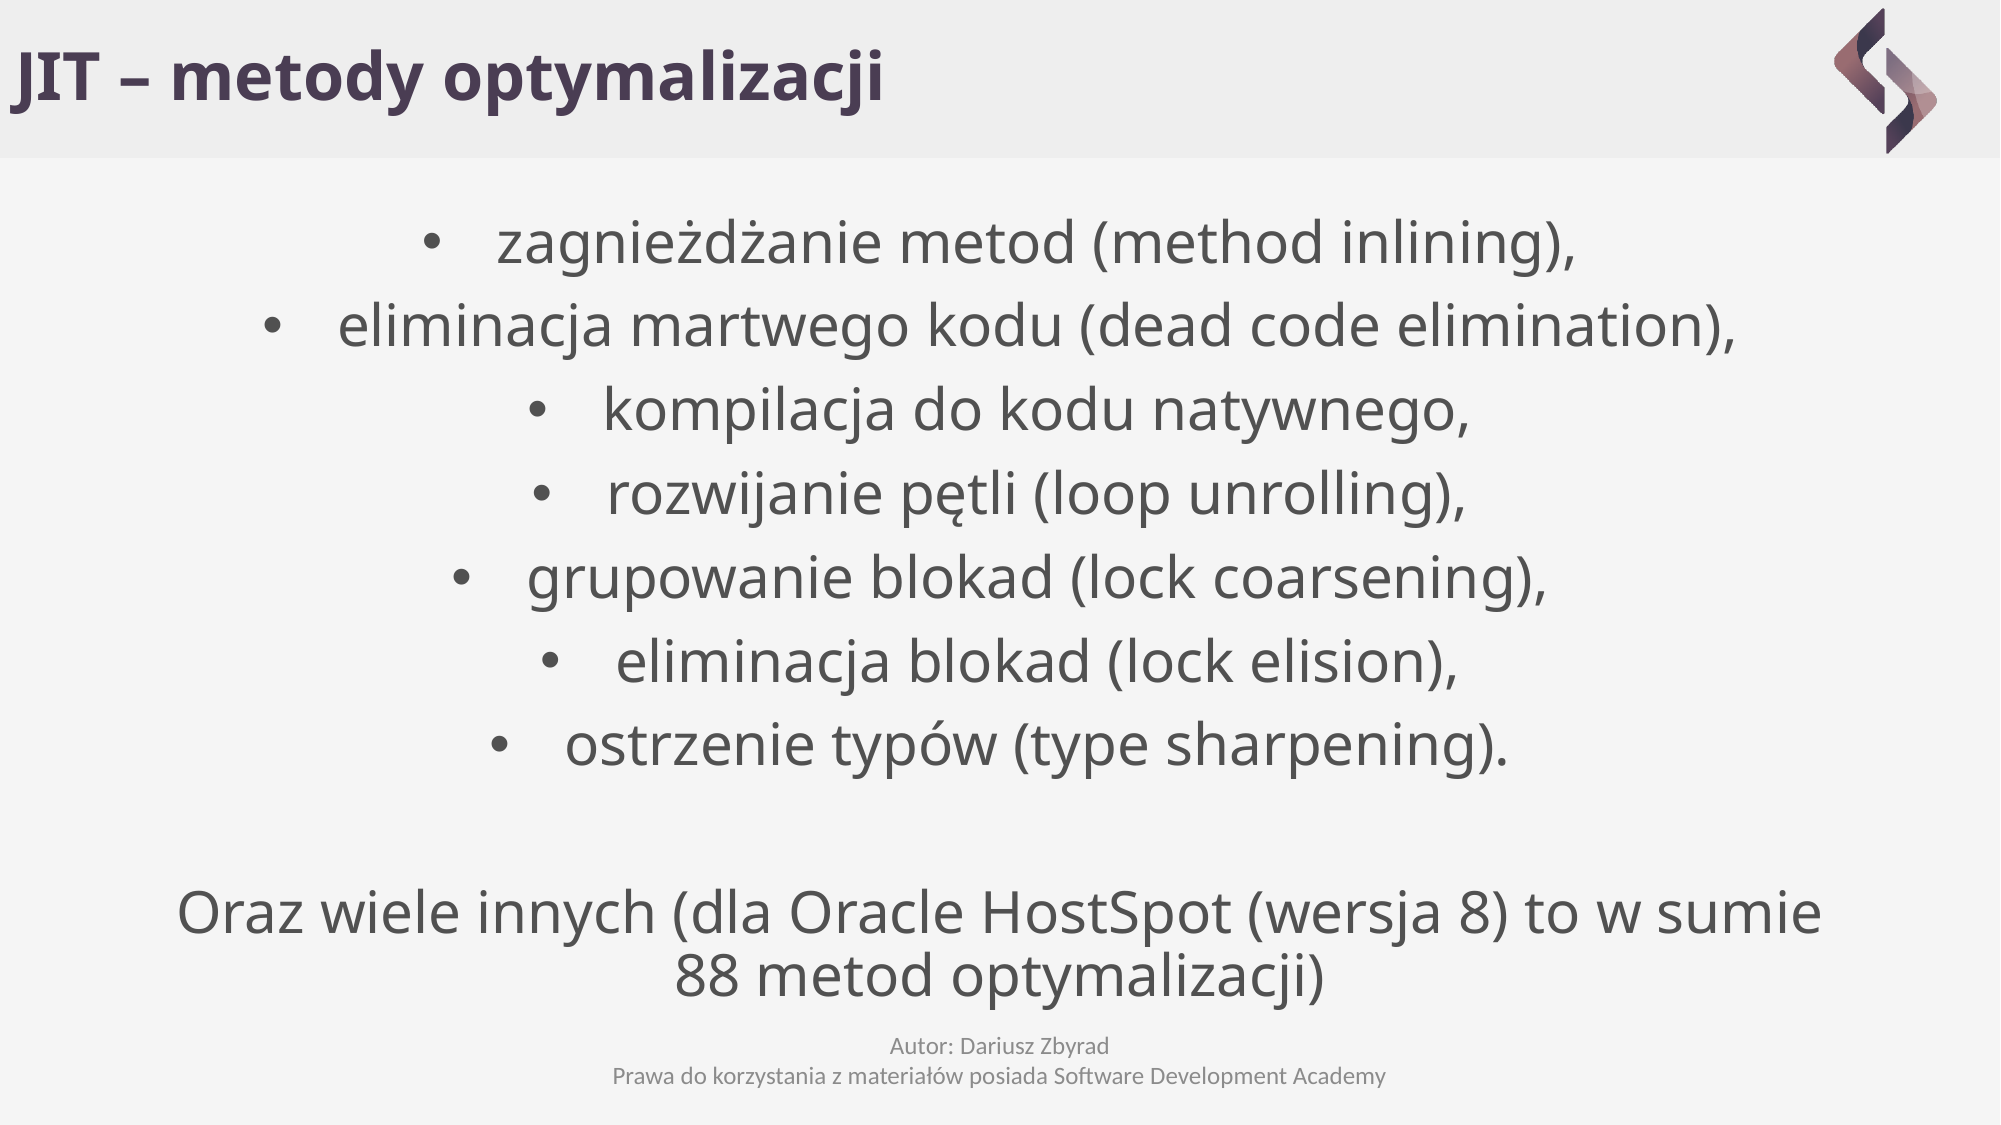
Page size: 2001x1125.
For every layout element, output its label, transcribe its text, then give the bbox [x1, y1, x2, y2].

picture [1787, 0, 2001, 166]
title JIT – metody optymalizacji [0, 0, 1788, 158]
list zagnieżdżanie metod (method inlining), eliminacja martwego kodu (dead code elimination), kompilacja do kodu natywnego, rozwijanie pętli (loop unrolling), grupowanie blokad (lock coarsening), eliminacja blokad (lock elision), ostrzenie typów (type sharpening). Oraz wiele innych (dla Oracle HostSpot (wersja 8) to w sumie 88 metod optymalizacji) [137, 205, 1863, 1030]
footer Autor: Dariusz Zbyrad Prawa do korzystania z materiałów posiada Software Development Academy [556, 1029, 1444, 1090]
